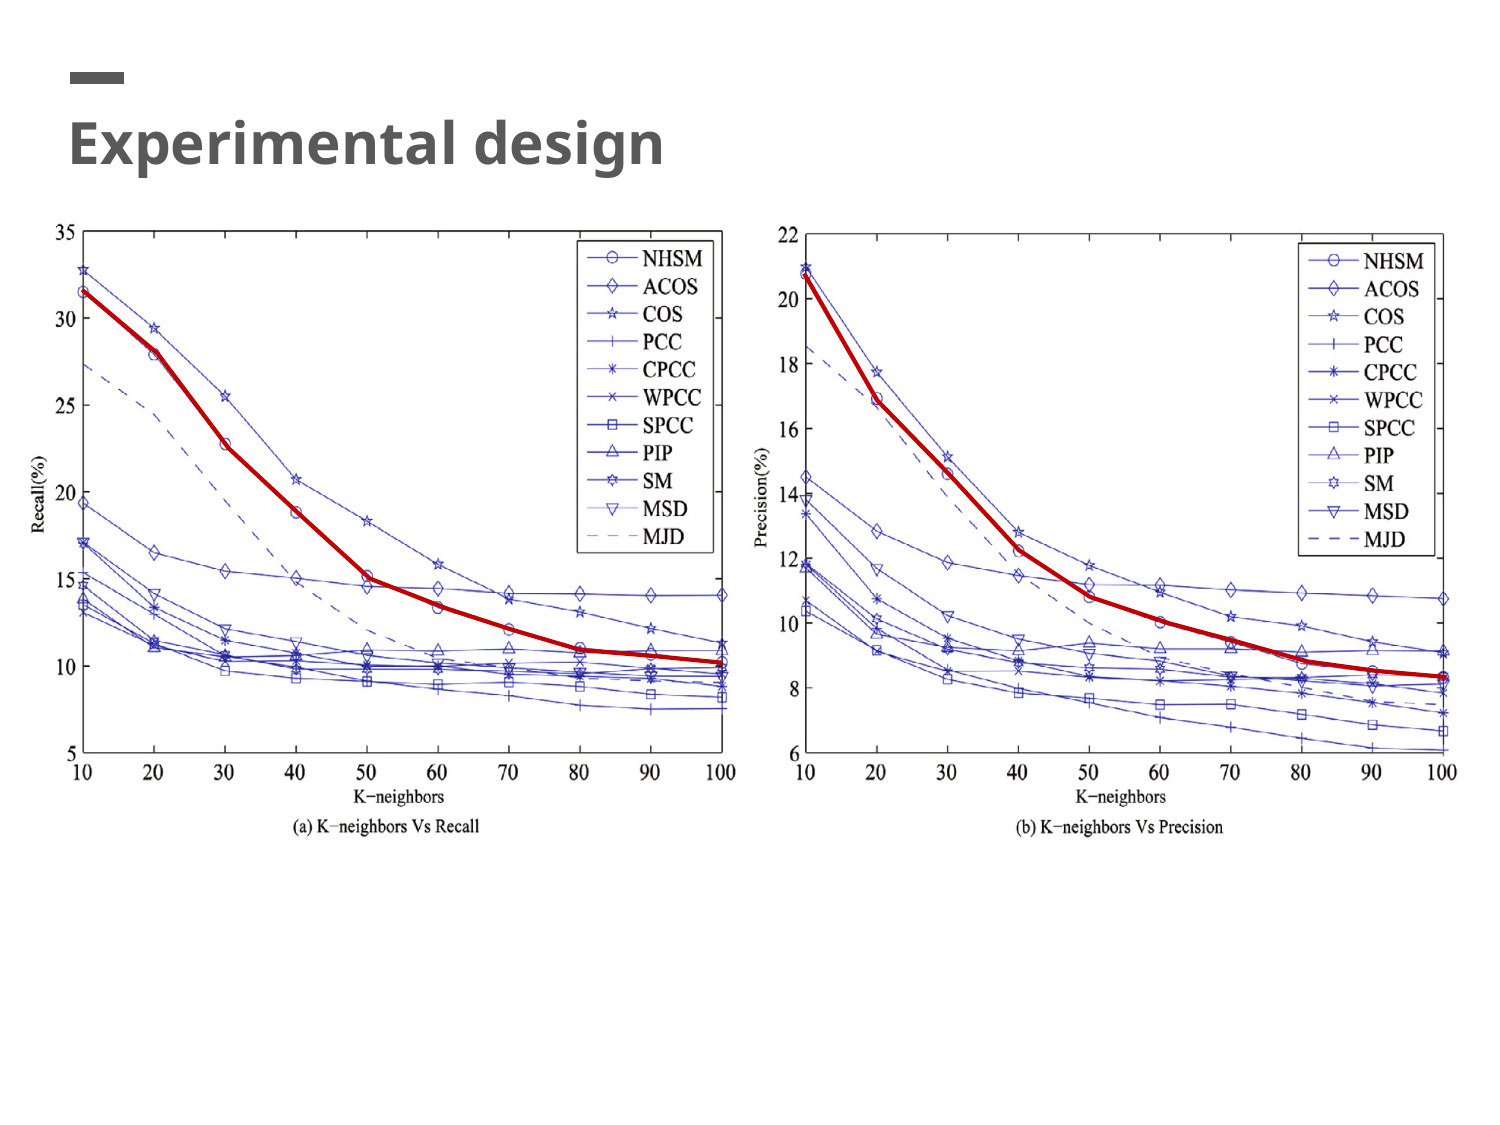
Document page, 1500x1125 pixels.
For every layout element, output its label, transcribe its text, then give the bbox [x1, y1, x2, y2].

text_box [17, 206, 1471, 848]
text_box Experimental design [53, 98, 809, 184]
